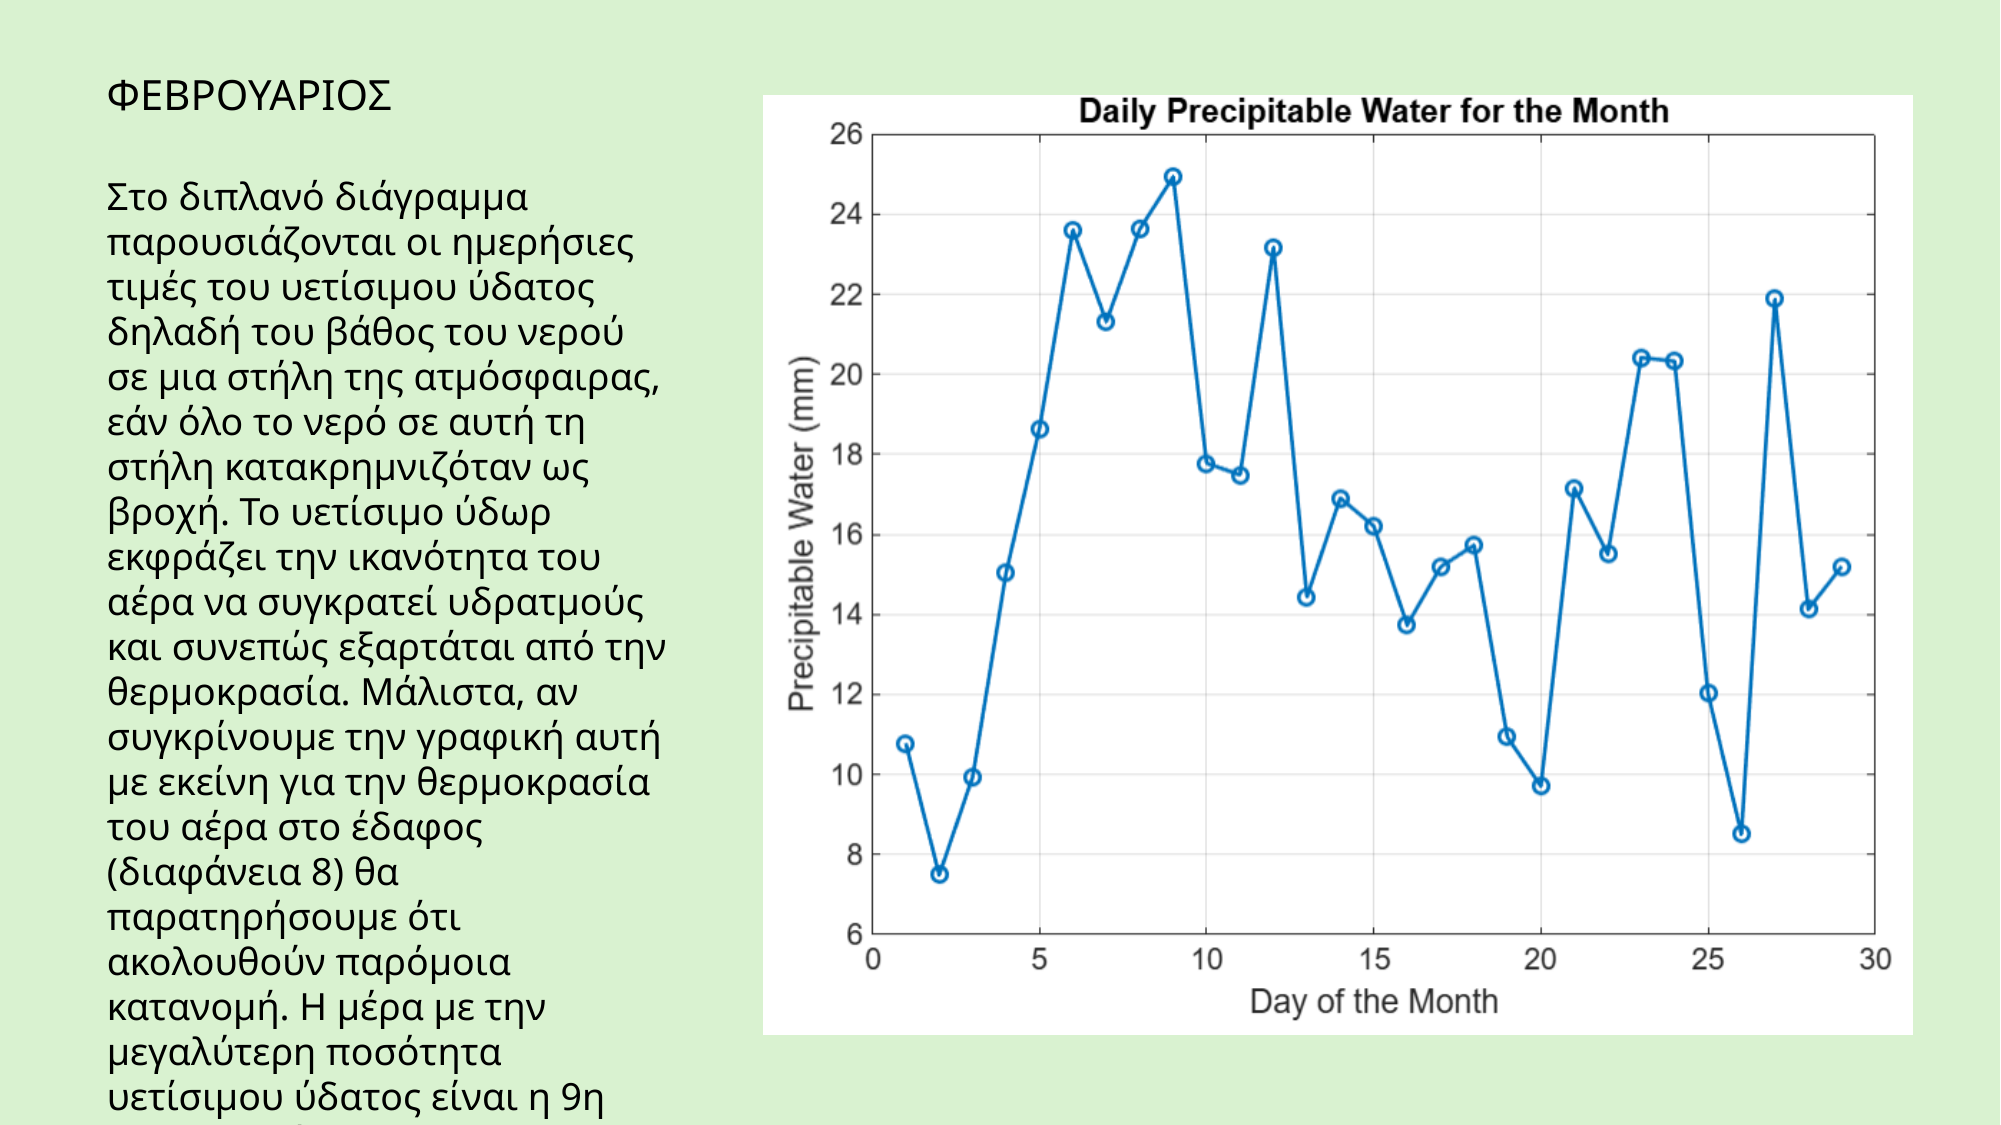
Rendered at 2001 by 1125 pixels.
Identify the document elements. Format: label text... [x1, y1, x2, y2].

picture [763, 94, 1913, 1036]
text_box ΦΕΒΡΟΥΑΡΙΟΣ​ [91, 61, 542, 127]
text_box Στο διπλανό διάγραμμα παρουσιάζονται οι ημερήσιες τιμές του υετίσιμου ύδατος δηλαδή του βάθος του νερού σε μια στήλη της ατμόσφαιρας, εάν όλο το νερό σε αυτή τη στήλη κατακρημνιζόταν ως βροχή. Το υετίσιμο ύδωρ εκφράζει την ικανότητα του αέρα να συγκρατεί υδρατμούς και συνεπώς εξαρτάται από την θερμοκρασία. Μάλιστα, αν συγκρίνουμε την γραφική αυτή με εκείνη για την θερμοκρασία του αέρα στο έδαφος (διαφάνεια 8) θα παρατηρήσουμε ότι ακολουθούν παρόμοια κατανομή. Η μέρα με την μεγαλύτερη ποσότητα υετίσιμου ύδατος είναι η 9η Φεβρουαρίου. [91, 165, 684, 1125]
